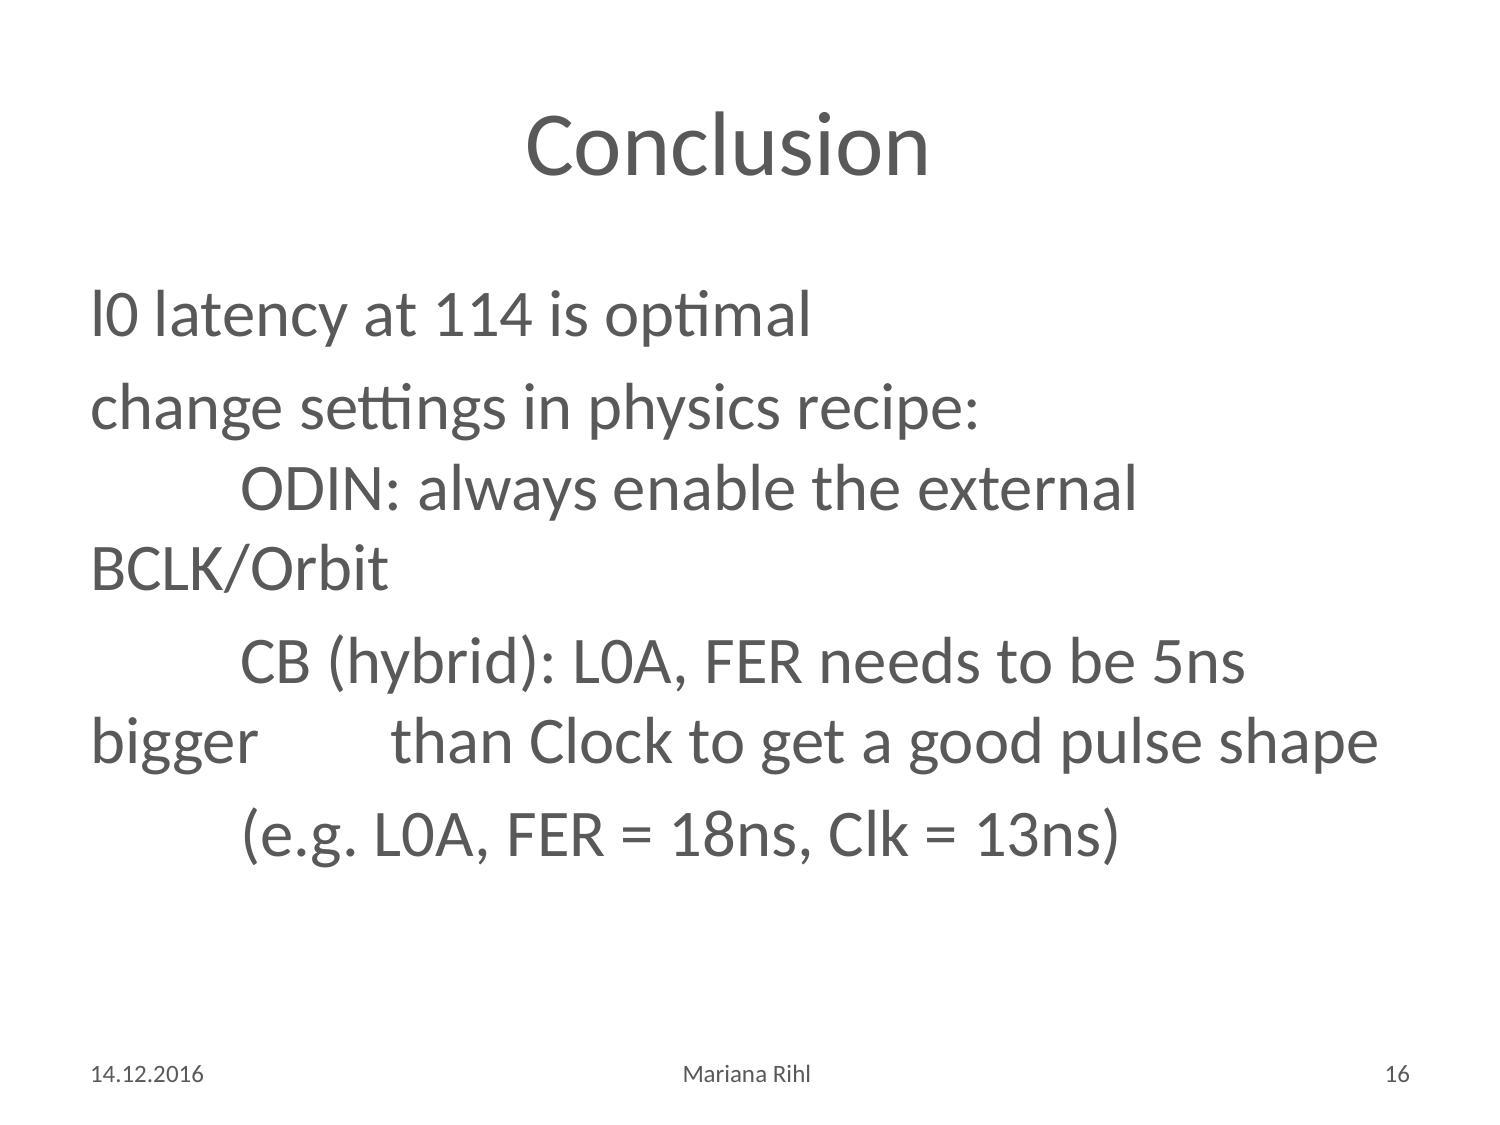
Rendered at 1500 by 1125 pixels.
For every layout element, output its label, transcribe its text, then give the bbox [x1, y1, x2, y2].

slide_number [75, 1042, 425, 1103]
footer Mariana Rihl [512, 1042, 988, 1103]
title Conclusion [75, 45, 1425, 233]
list l0 latency at 114 is optimal change settings in physics recipe: ODIN: always enable the external BCLK/Orbit CB (hybrid): L0A, FER needs to be 5ns bigger than Clock to get a good pulse shape (e.g. L0A, FER = 18ns, Clk = 13ns) [75, 262, 1425, 1005]
slide_number 16 [1074, 1042, 1425, 1103]
